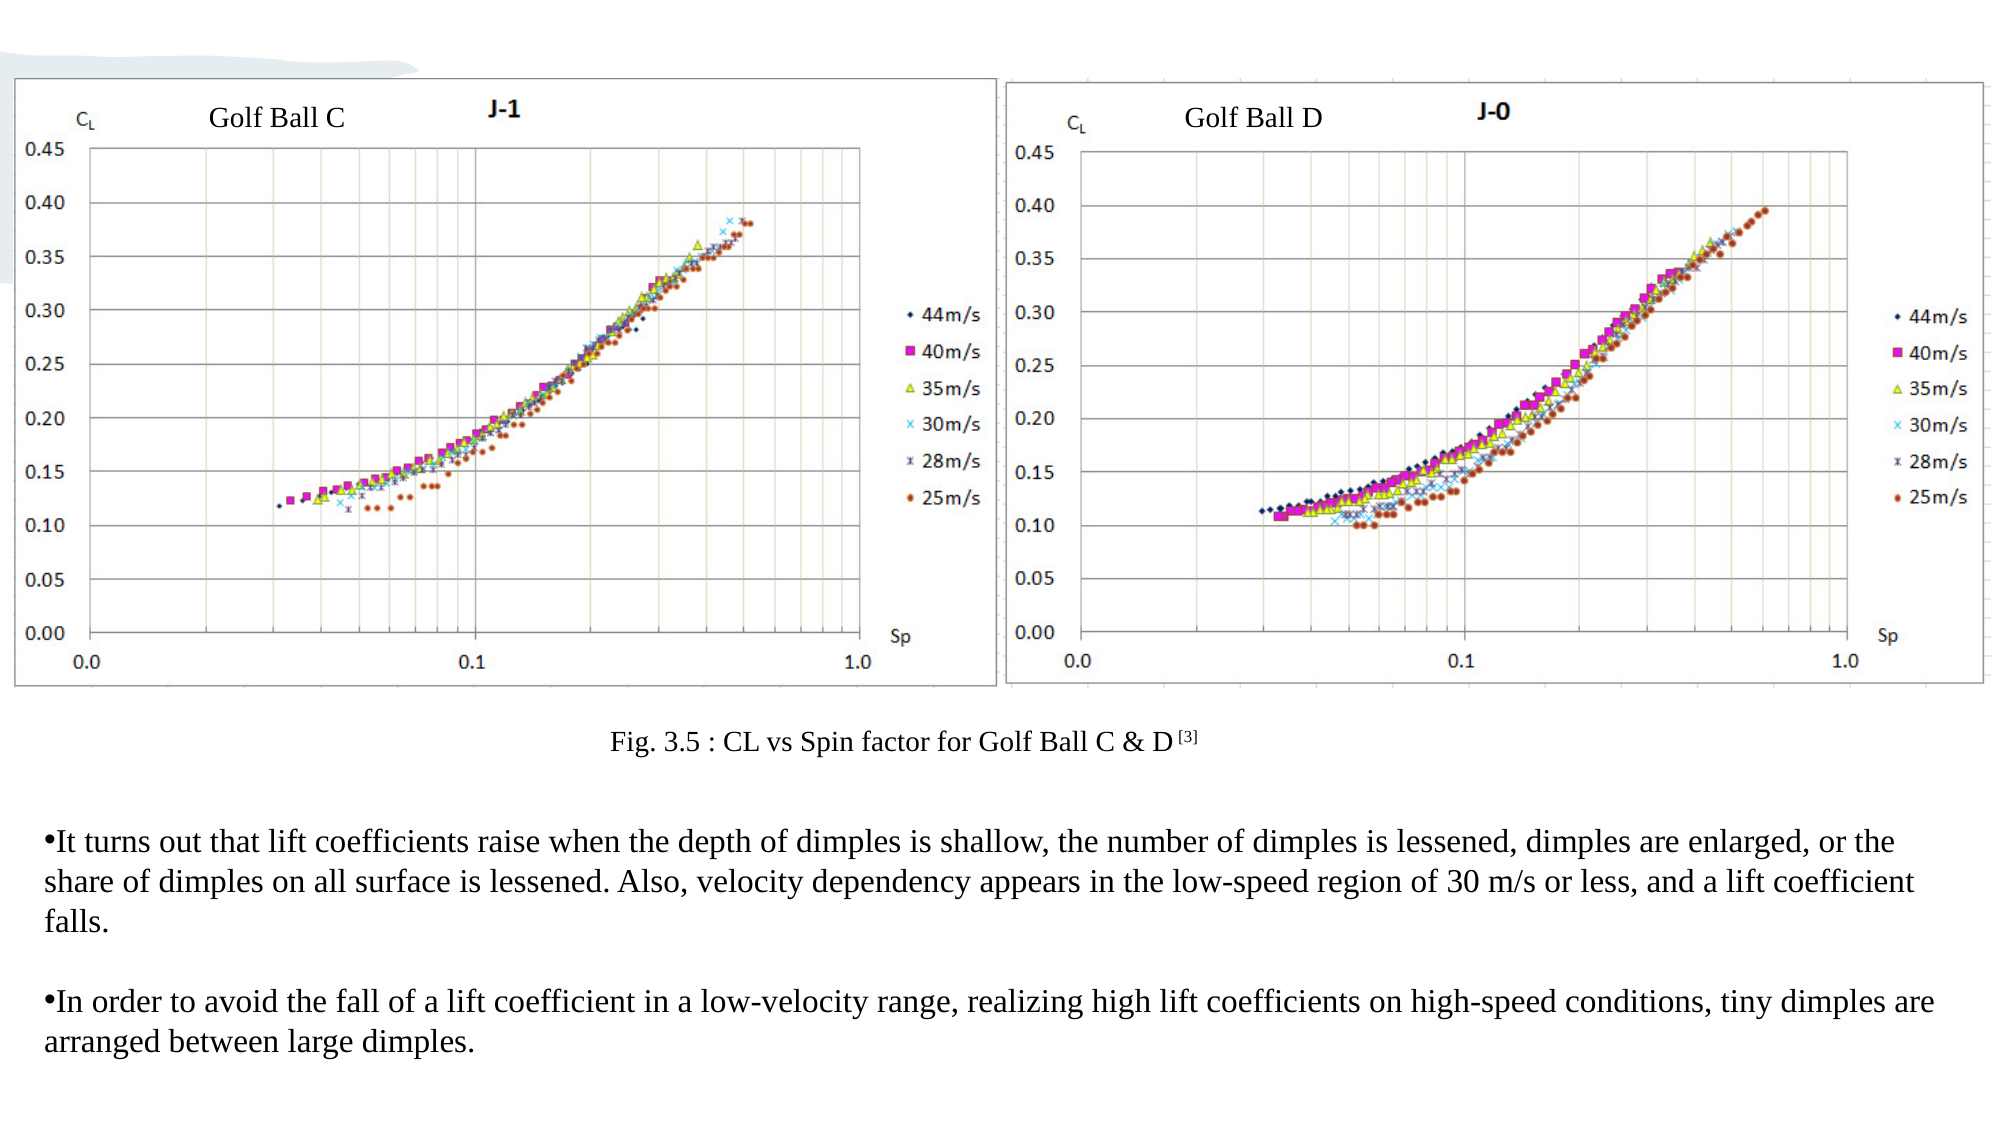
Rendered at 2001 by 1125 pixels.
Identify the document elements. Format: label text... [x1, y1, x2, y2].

picture [1003, 78, 1991, 688]
text_box Golf Ball D [1991, 90, 2000, 141]
text_box Fig. 3.5 : CL vs Spin factor for Golf Ball C & D [3] [595, 714, 1369, 765]
picture [13, 78, 1000, 688]
text_box It turns out that lift coefficients raise when the depth of dimples is shallow, the number of dimples is lessened, dimples are enlarged, or the share of dimples on all surface is lessened. Also, velocity dependency appears in the low-speed region of 30 m/s or less, and a lift coefficient falls. In order to avoid the fall of a lift coefficient in a low-velocity range, realizing high lift coefficients on high-speed conditions, tiny dimples are arranged between large dimples. [29, 811, 1979, 1107]
